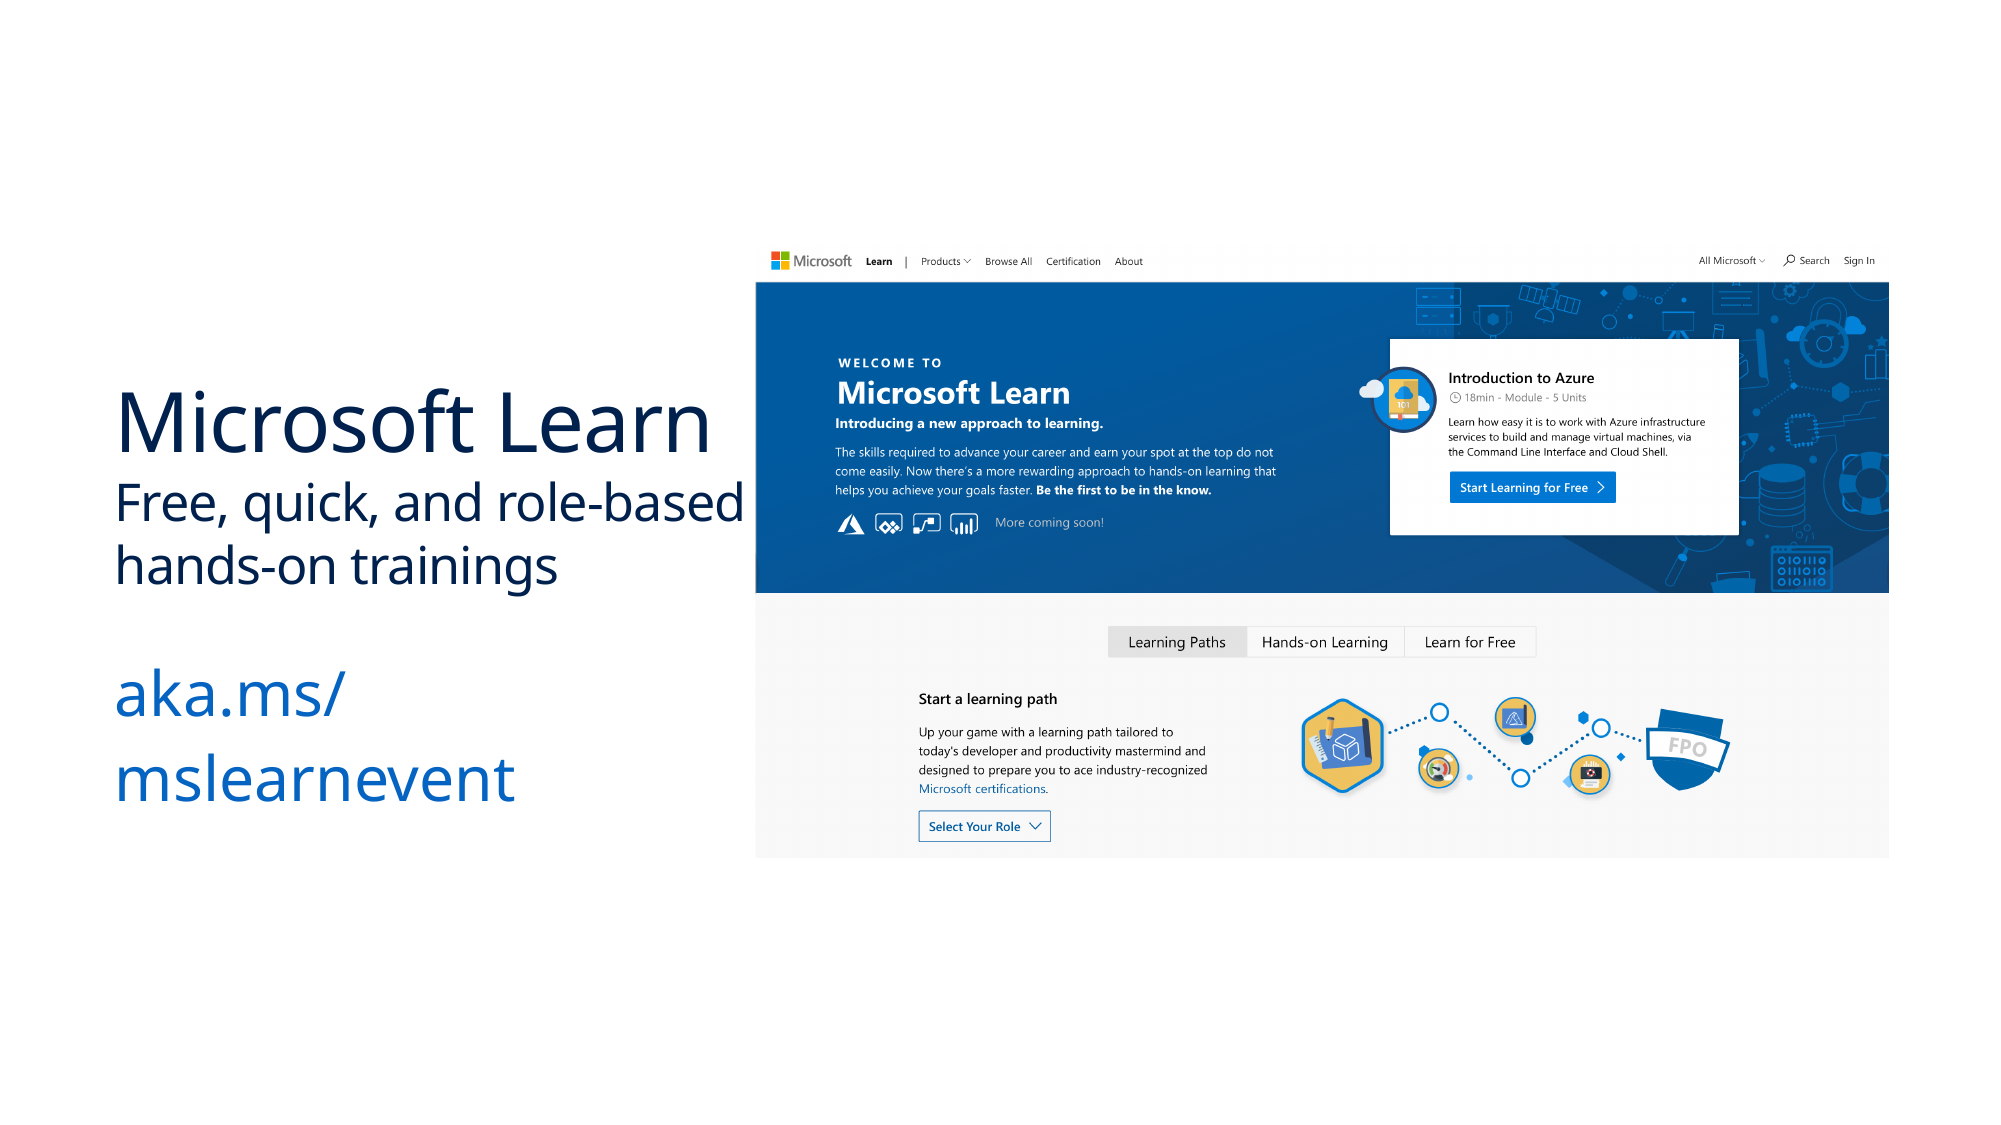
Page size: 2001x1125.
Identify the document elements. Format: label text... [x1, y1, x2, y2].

picture [755, 245, 1889, 858]
text_box aka.ms/mslearnevent [114, 653, 720, 912]
text_box Microsoft Learn Free, quick, and role-based hands-on trainings [114, 369, 755, 595]
